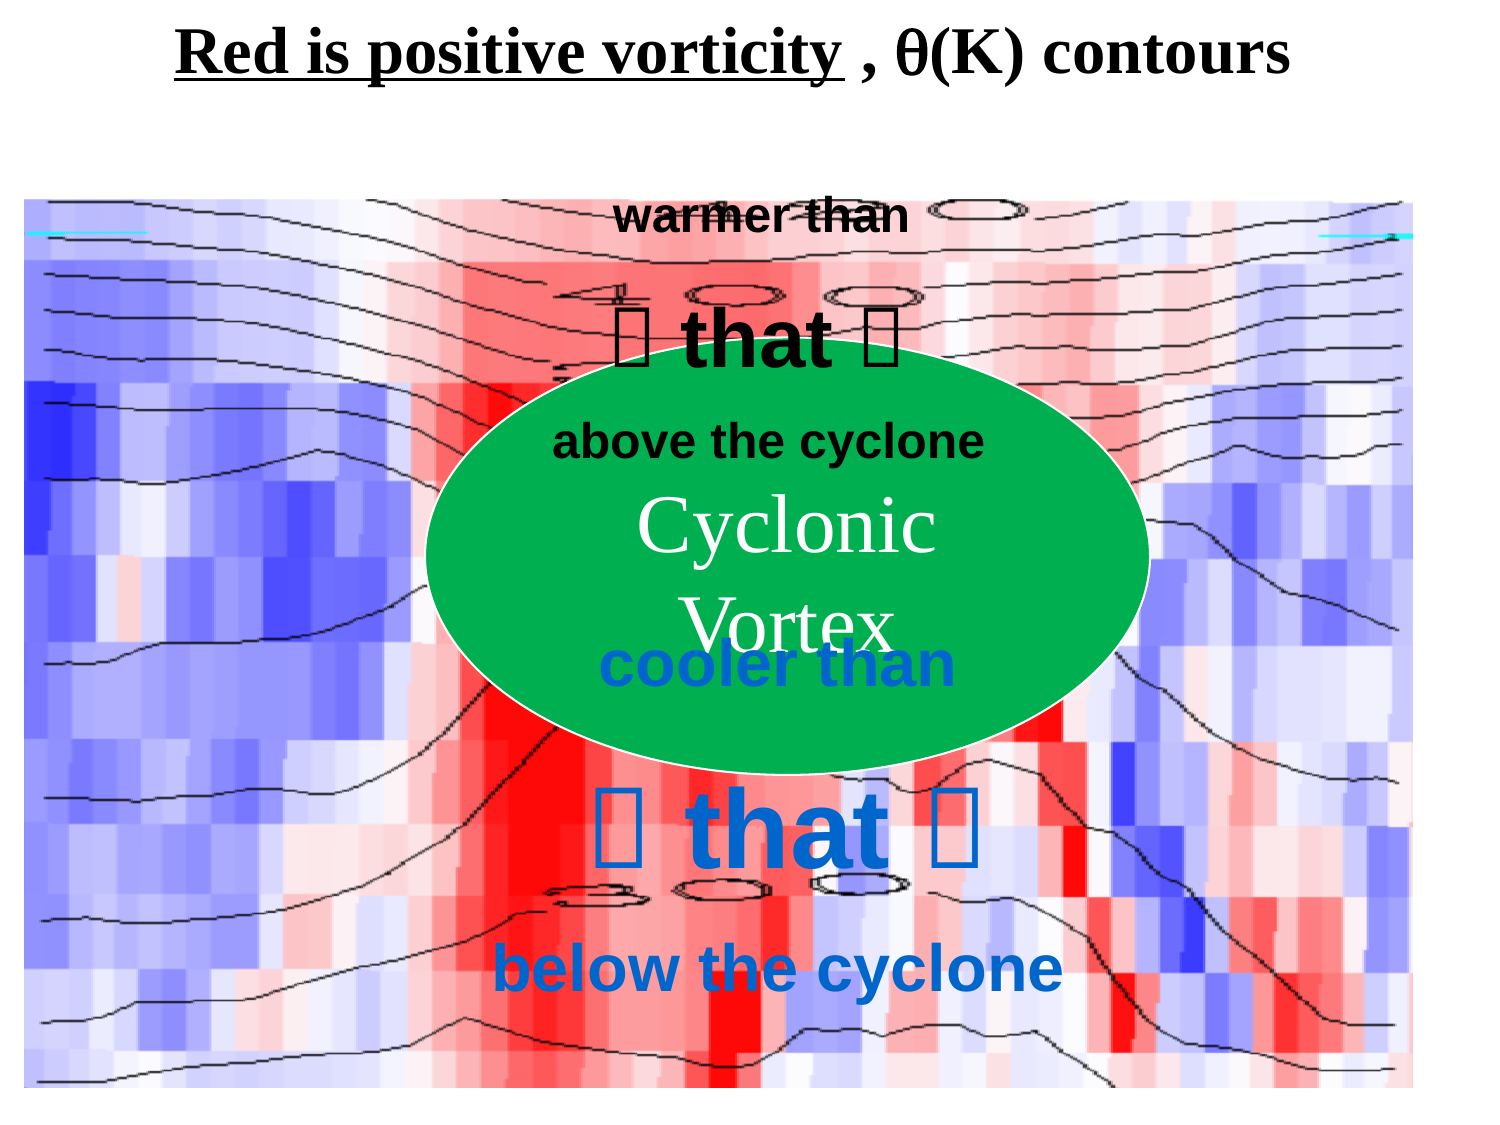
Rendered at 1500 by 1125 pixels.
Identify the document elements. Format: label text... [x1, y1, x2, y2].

picture [24, 199, 1413, 1088]
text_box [158, 174, 1113, 1034]
text_box Red is positive vorticity , q(K) contours [37, 0, 1429, 95]
